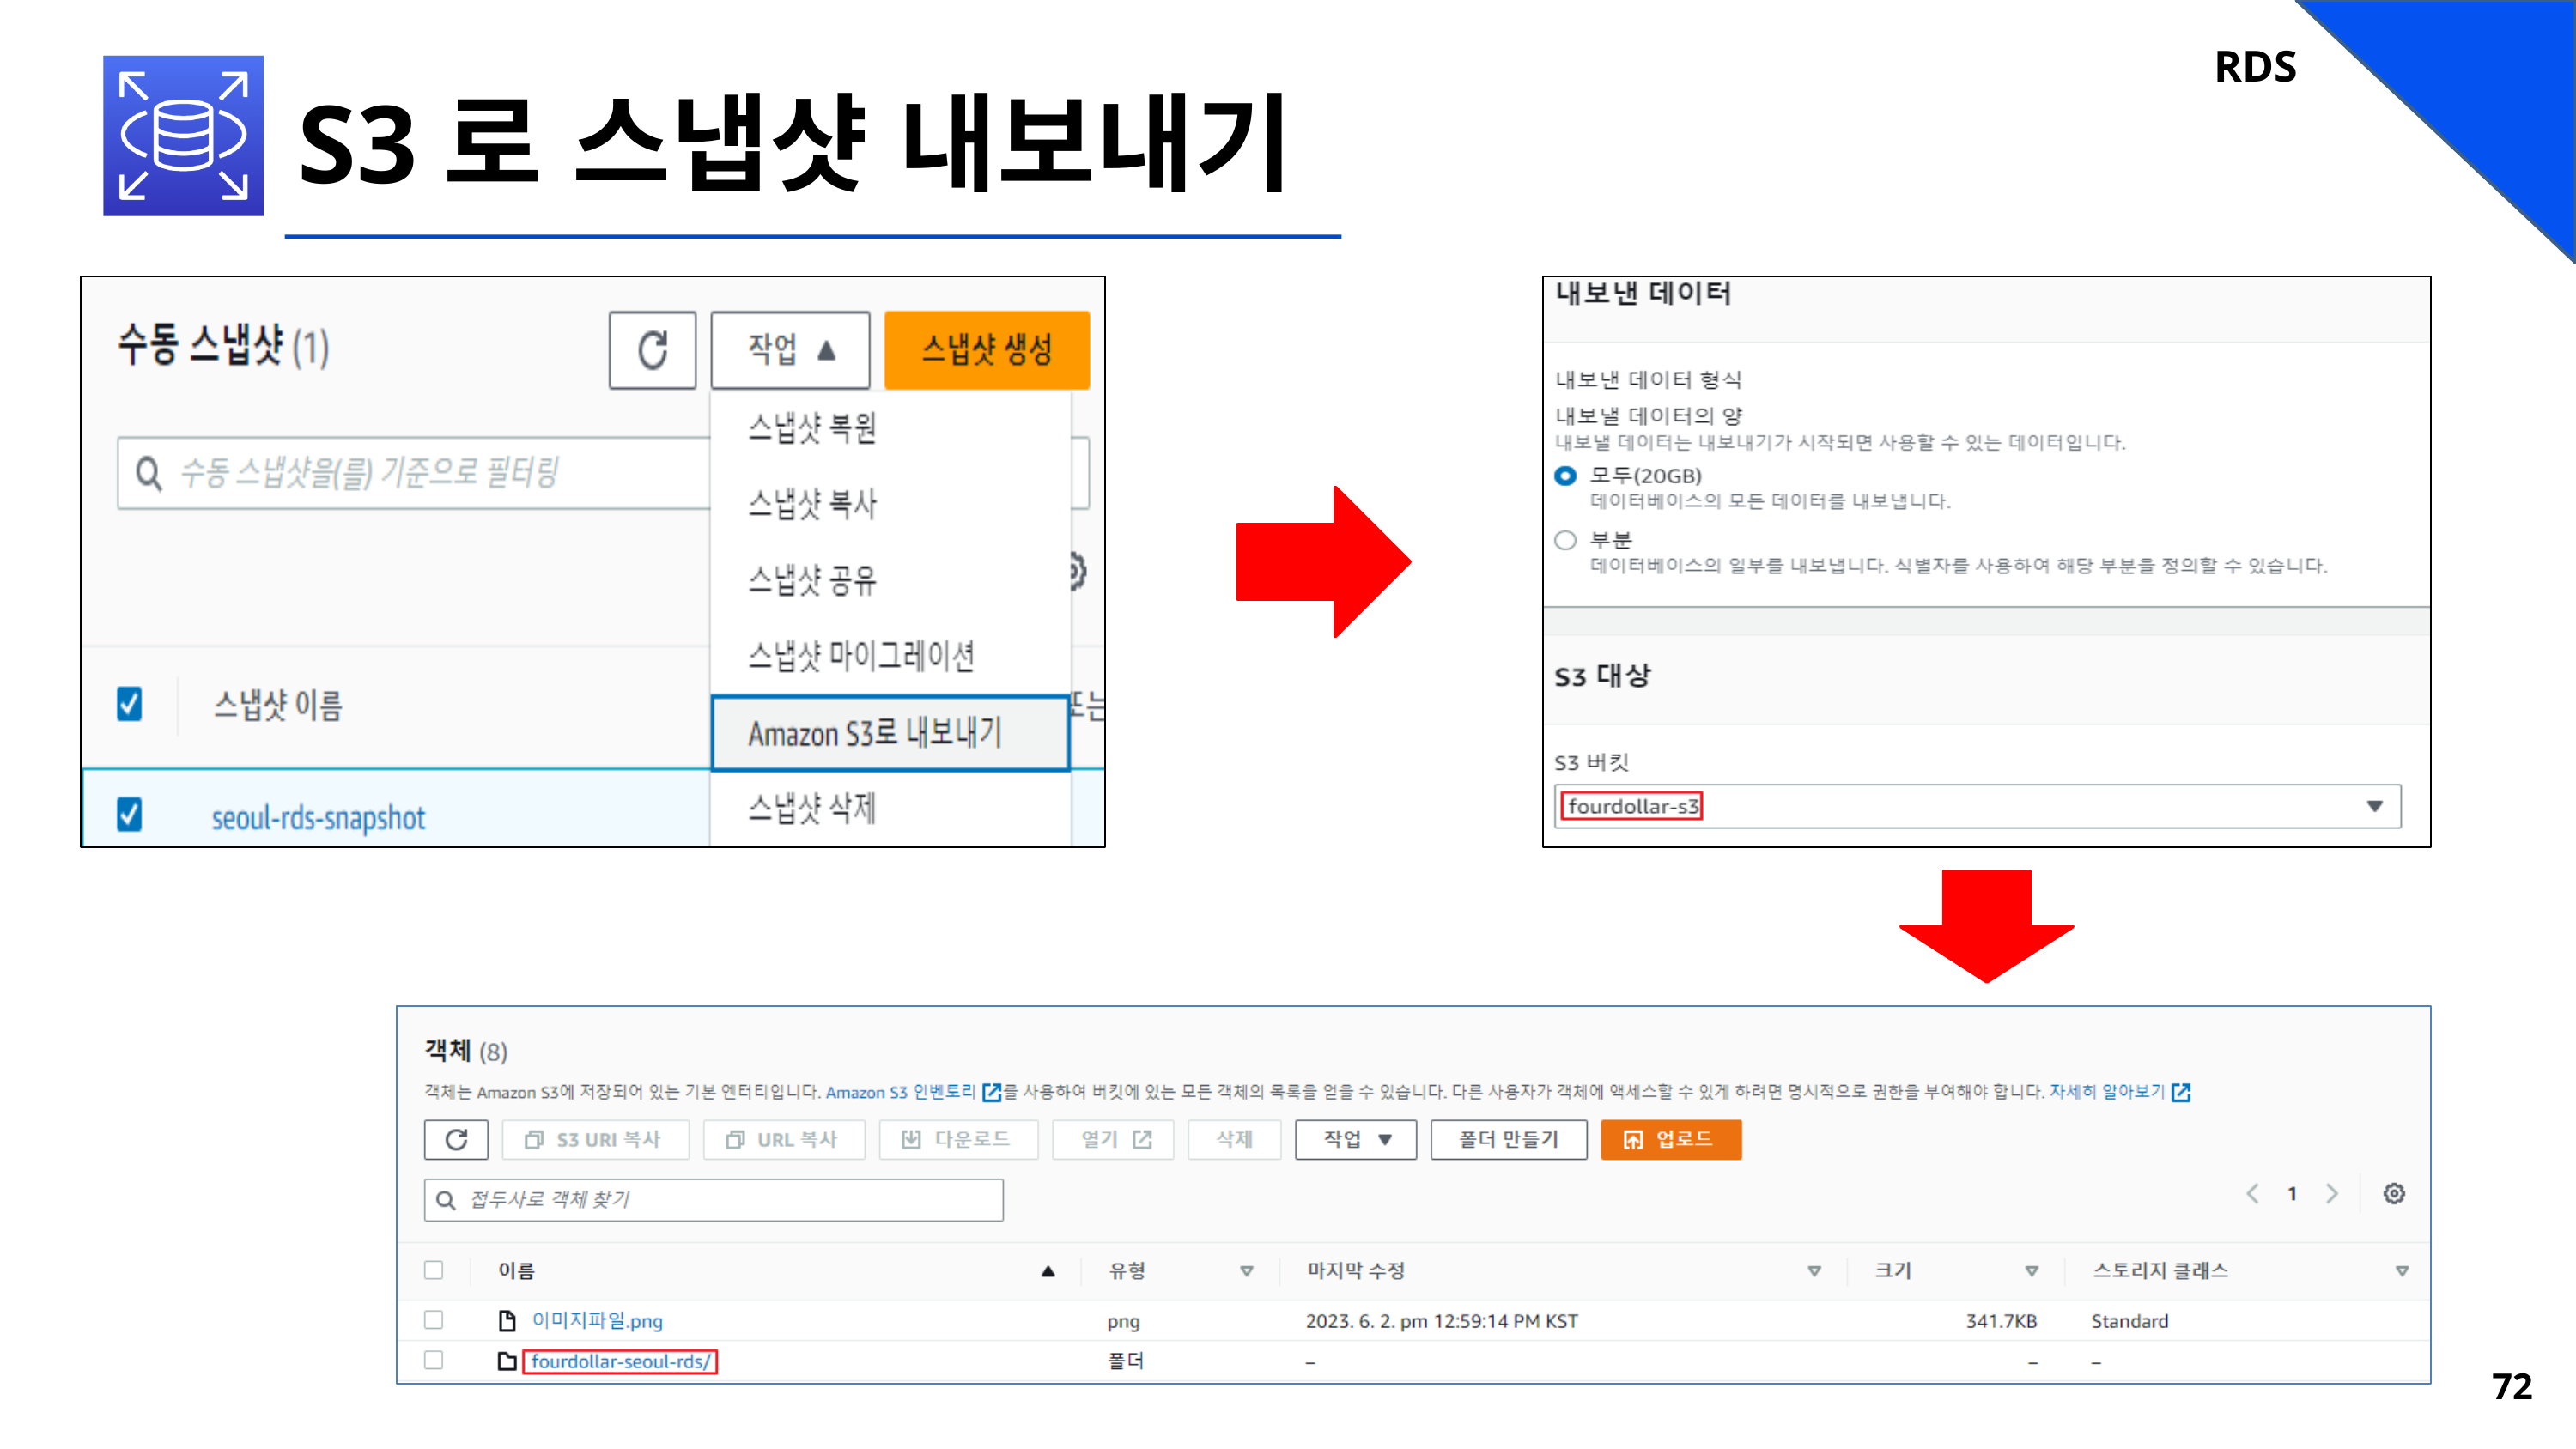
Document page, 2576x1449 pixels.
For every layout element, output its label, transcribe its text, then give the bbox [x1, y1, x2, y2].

text_box RDS [2201, 33, 2397, 98]
text_box S3로 스냅샷 내보내기 [288, 70, 1631, 211]
text_box [2294, 0, 2576, 264]
picture [1543, 276, 2431, 846]
picture [82, 33, 285, 237]
picture [397, 1006, 2431, 1383]
text_box 72 [2479, 1357, 2576, 1413]
text_box [1899, 870, 2075, 984]
picture [82, 276, 1105, 846]
text_box [1236, 485, 1413, 639]
